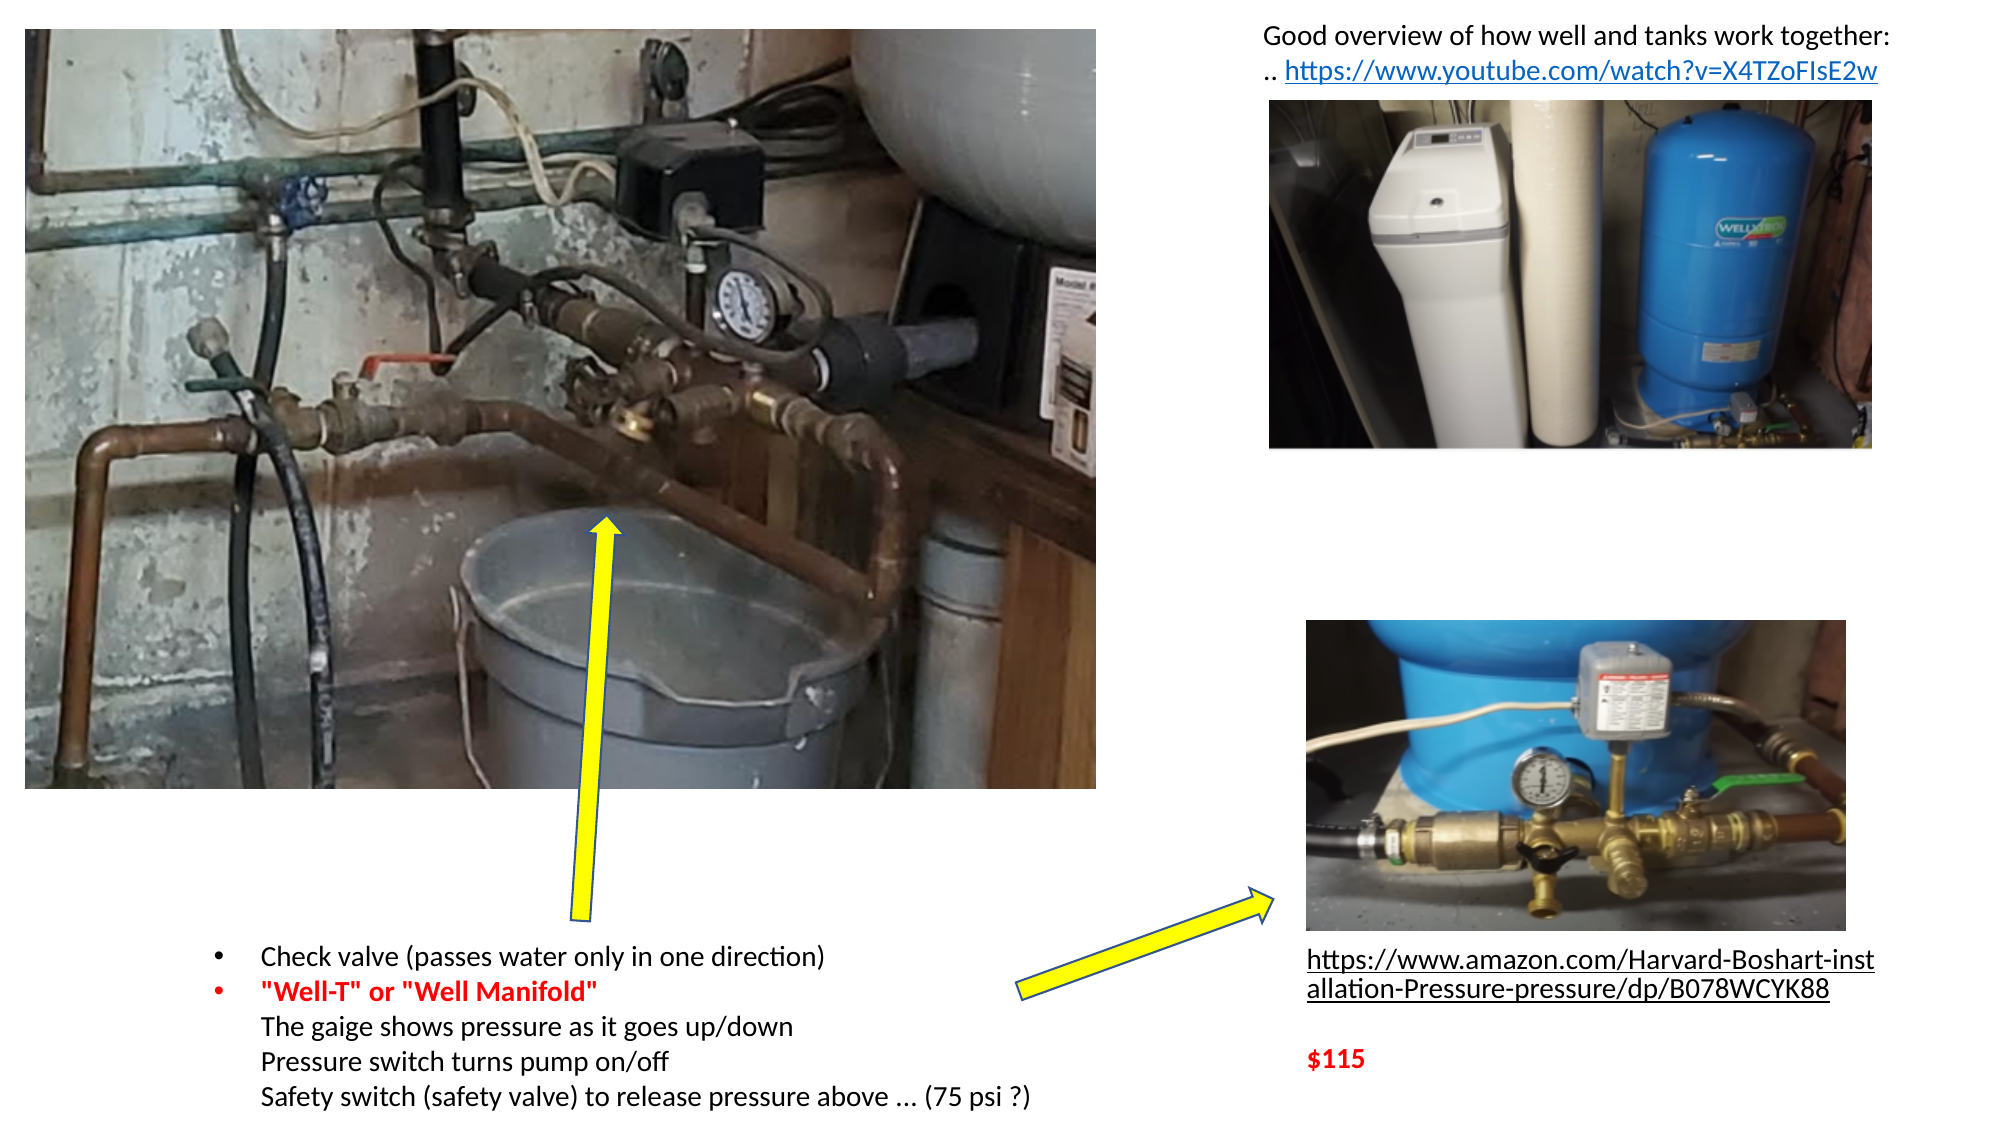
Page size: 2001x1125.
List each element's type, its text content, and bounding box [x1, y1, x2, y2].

picture [25, 29, 1096, 789]
text_box Check valve (passes water only in one direction) "Well-T" or "Well Manifold" The gaige shows pressure as it goes up/down Pressure switch turns pump on/off Safety switch (safety valve) to release pressure above ... (75 psi ?) [199, 930, 1059, 1120]
text_box [1014, 885, 1275, 1002]
text_box https://www.amazon.com/Harvard-Boshart-installation-Pressure-pressure/dp/B078WCYK88 $115 [1291, 933, 1894, 1053]
text_box [569, 789, 600, 923]
text_box Good overview of how well and tanks work together: .. https://www.youtube.com/watch?v=X4TZoFIsE2w [1248, 9, 1932, 94]
picture [1306, 620, 1846, 931]
picture [1269, 100, 1872, 452]
